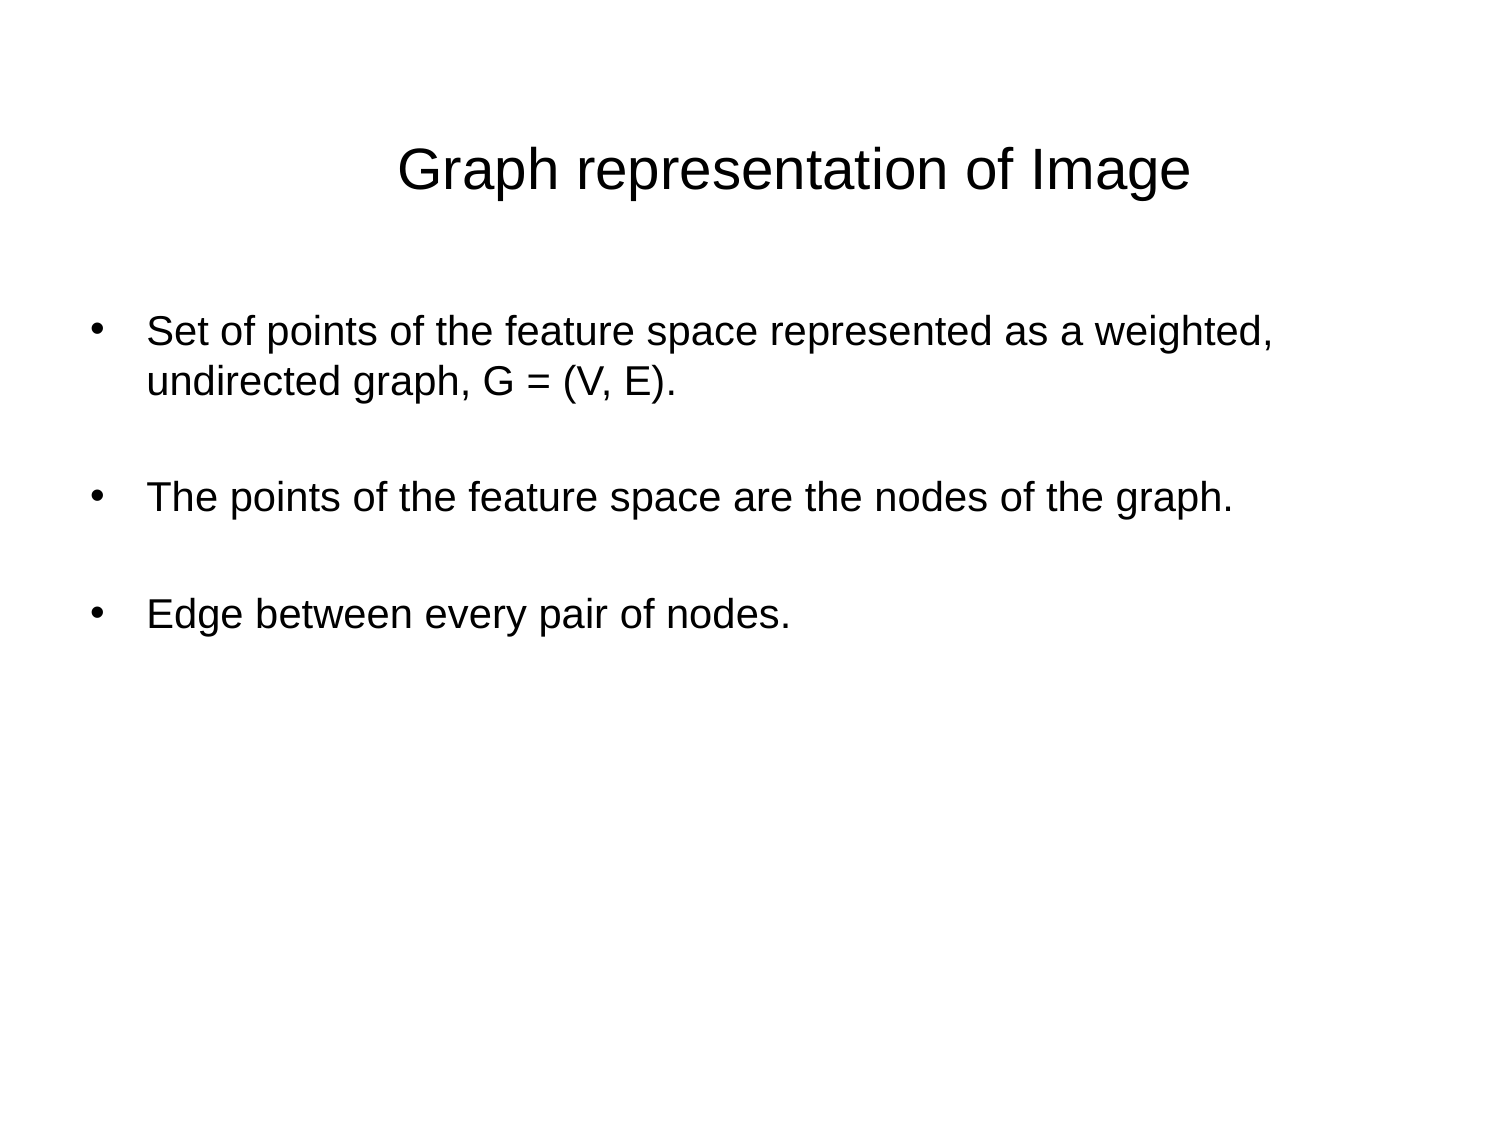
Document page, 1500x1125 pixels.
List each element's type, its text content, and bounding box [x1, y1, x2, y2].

title Graph representation of Image [149, 37, 1426, 226]
list Set of points of the feature space represented as a weighted, undirected graph, G = (V, E). The points of the feature space are the nodes of the graph. Edge between every pair of nodes. [74, 262, 1426, 1006]
